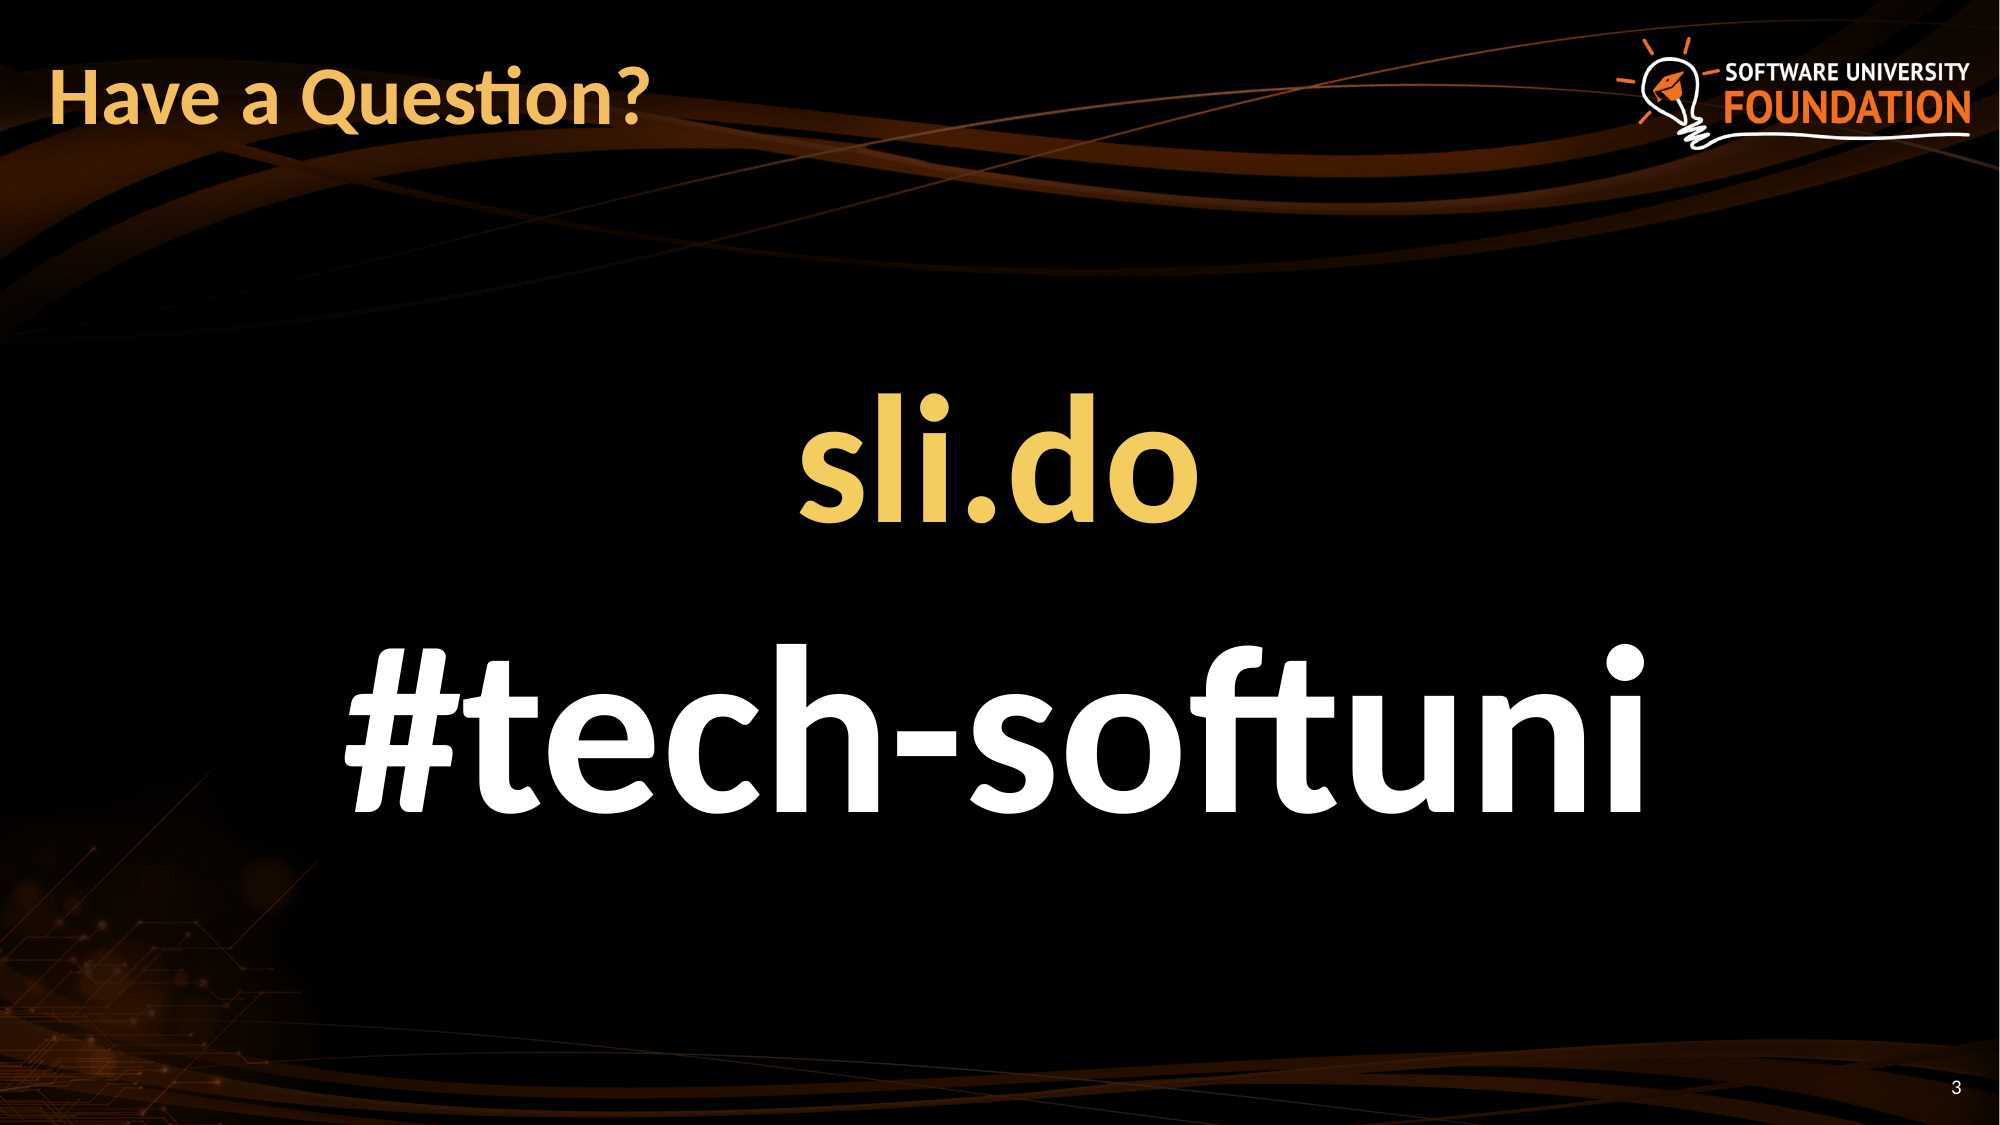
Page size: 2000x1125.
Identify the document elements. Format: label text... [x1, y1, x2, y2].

picture [0, 0, 2000, 1125]
list sli.do #tech-softuni [31, 212, 1968, 1071]
slide_number 3 [1897, 1071, 1968, 1103]
title Have a Question? [30, 6, 1602, 189]
